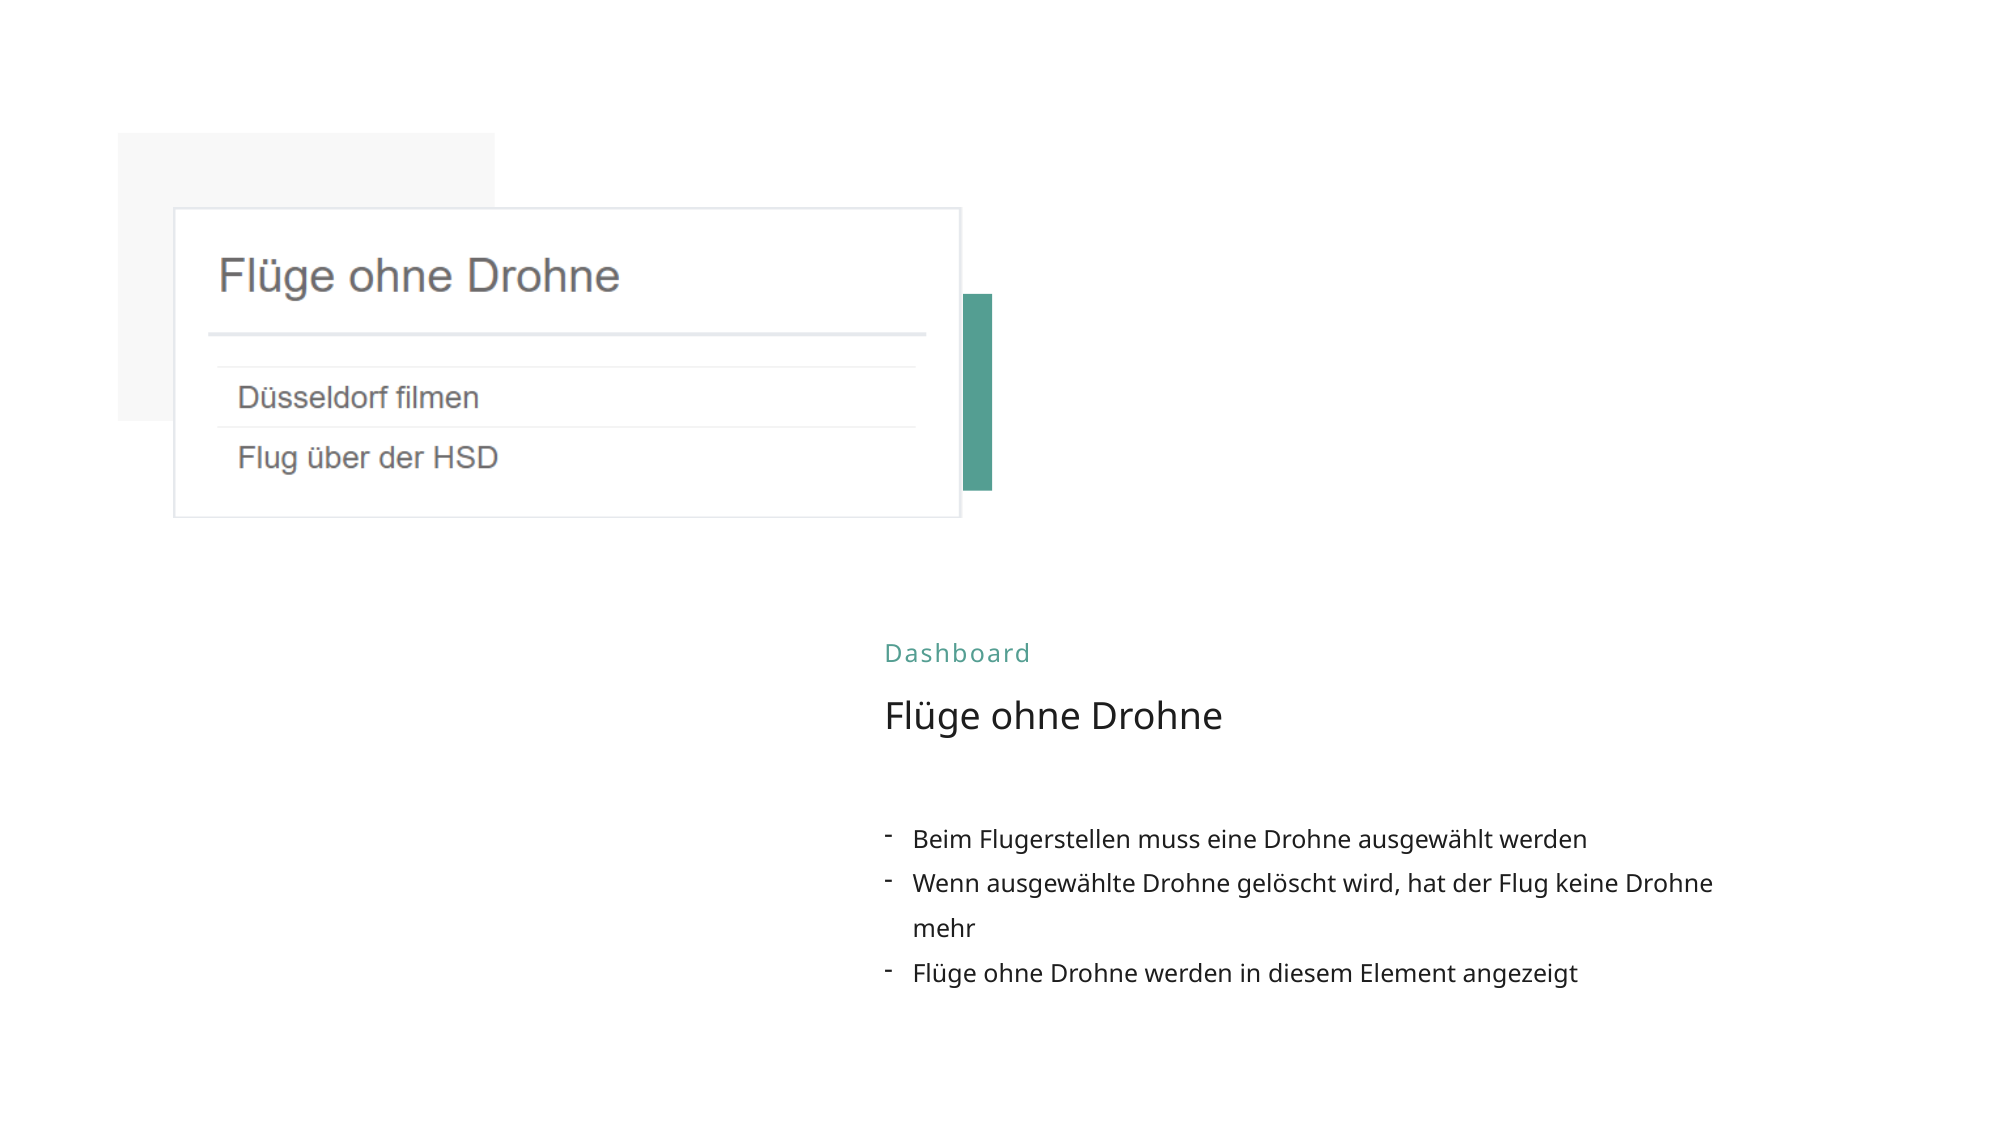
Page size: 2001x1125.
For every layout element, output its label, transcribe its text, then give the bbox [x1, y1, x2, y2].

text_box Flüge ohne Drohne [884, 687, 1782, 738]
text_box [117, 132, 496, 422]
text_box [963, 293, 993, 492]
text_box Dashboard [884, 631, 1284, 668]
picture [173, 207, 963, 519]
text_box Beim Flugerstellen muss eine Drohne ausgewählt werden Wenn ausgewählte Drohne gelöscht wird, hat der Flug keine Drohne mehr Flüge ohne Drohne werden in diesem Element angezeigt [884, 808, 1782, 988]
